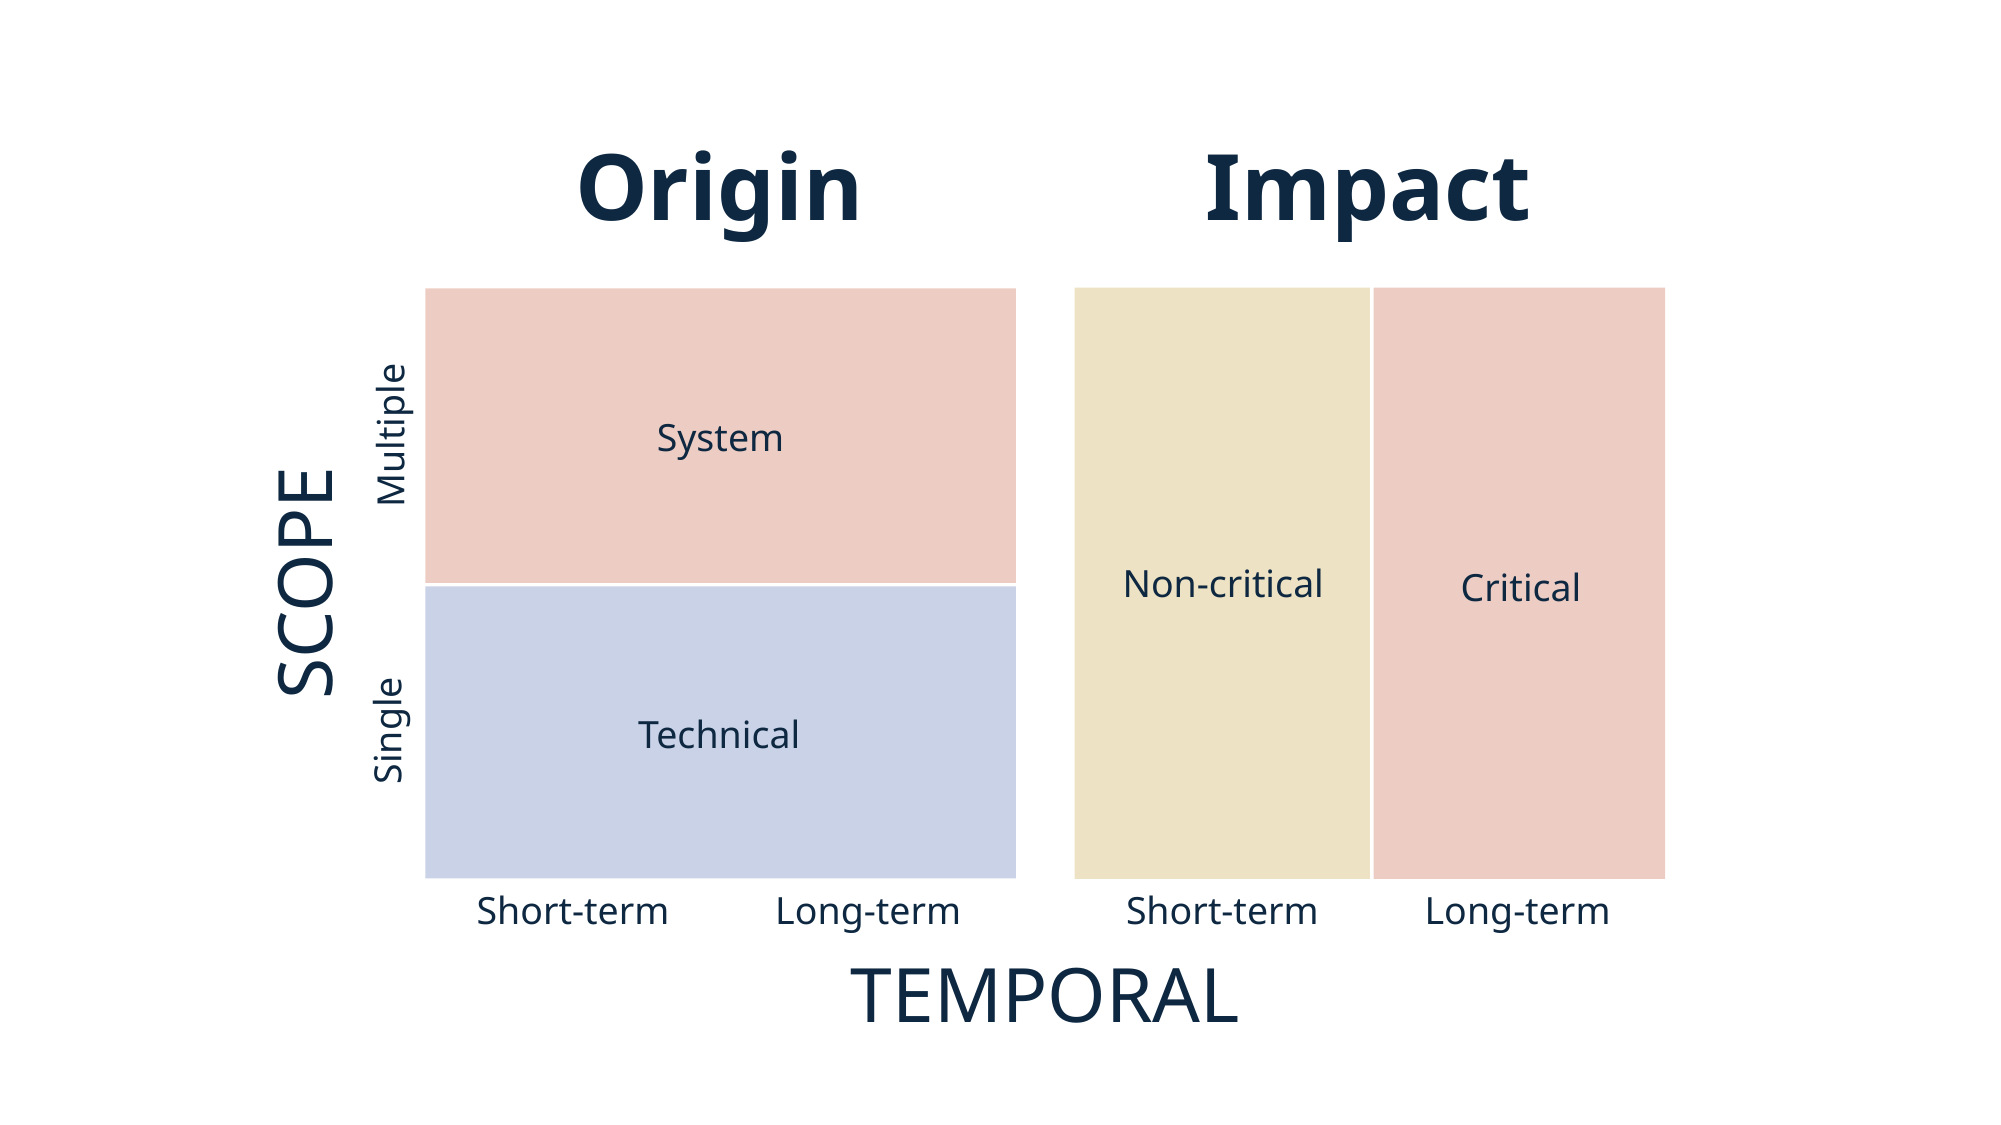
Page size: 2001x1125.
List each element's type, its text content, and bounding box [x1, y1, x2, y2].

text_box Short-term [425, 882, 720, 940]
text_box Origin [424, 121, 1015, 246]
text_box System [425, 288, 1016, 584]
text_box Technical [424, 586, 1015, 882]
text_box Short-term [1074, 879, 1369, 940]
text_box Impact [1073, 121, 1665, 246]
text_box Long-term [720, 879, 1016, 940]
text_box TEMPORAL [424, 940, 1667, 1045]
text_box Multiple [359, 287, 420, 583]
text_box Long-term [1369, 879, 1666, 940]
text_box [1372, 286, 1667, 879]
text_box SCOPE [250, 287, 356, 879]
text_box [1073, 286, 1371, 880]
text_box Non-critical [1077, 287, 1369, 879]
text_box Critical [1375, 291, 1667, 882]
text_box Single [356, 582, 416, 879]
